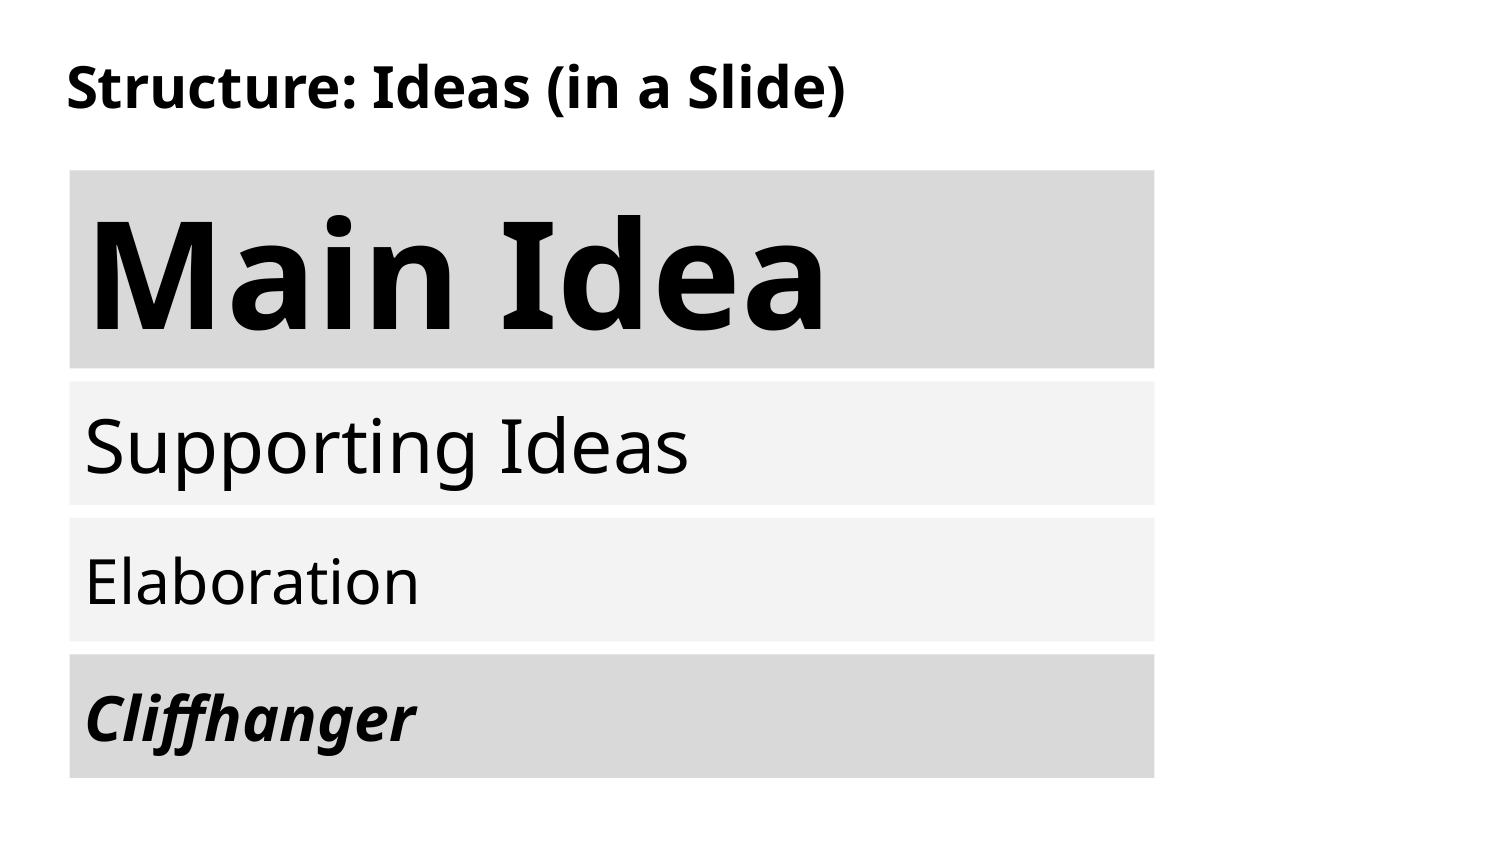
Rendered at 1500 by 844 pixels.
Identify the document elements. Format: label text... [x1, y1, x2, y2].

text_box Main Idea [69, 170, 1155, 369]
text_box Elaboration [69, 517, 1155, 642]
text_box Supporting Ideas [69, 381, 1155, 505]
title Structure: Ideas (in a Slide) [51, 35, 1449, 130]
text_box Cliffhanger [69, 654, 1155, 778]
